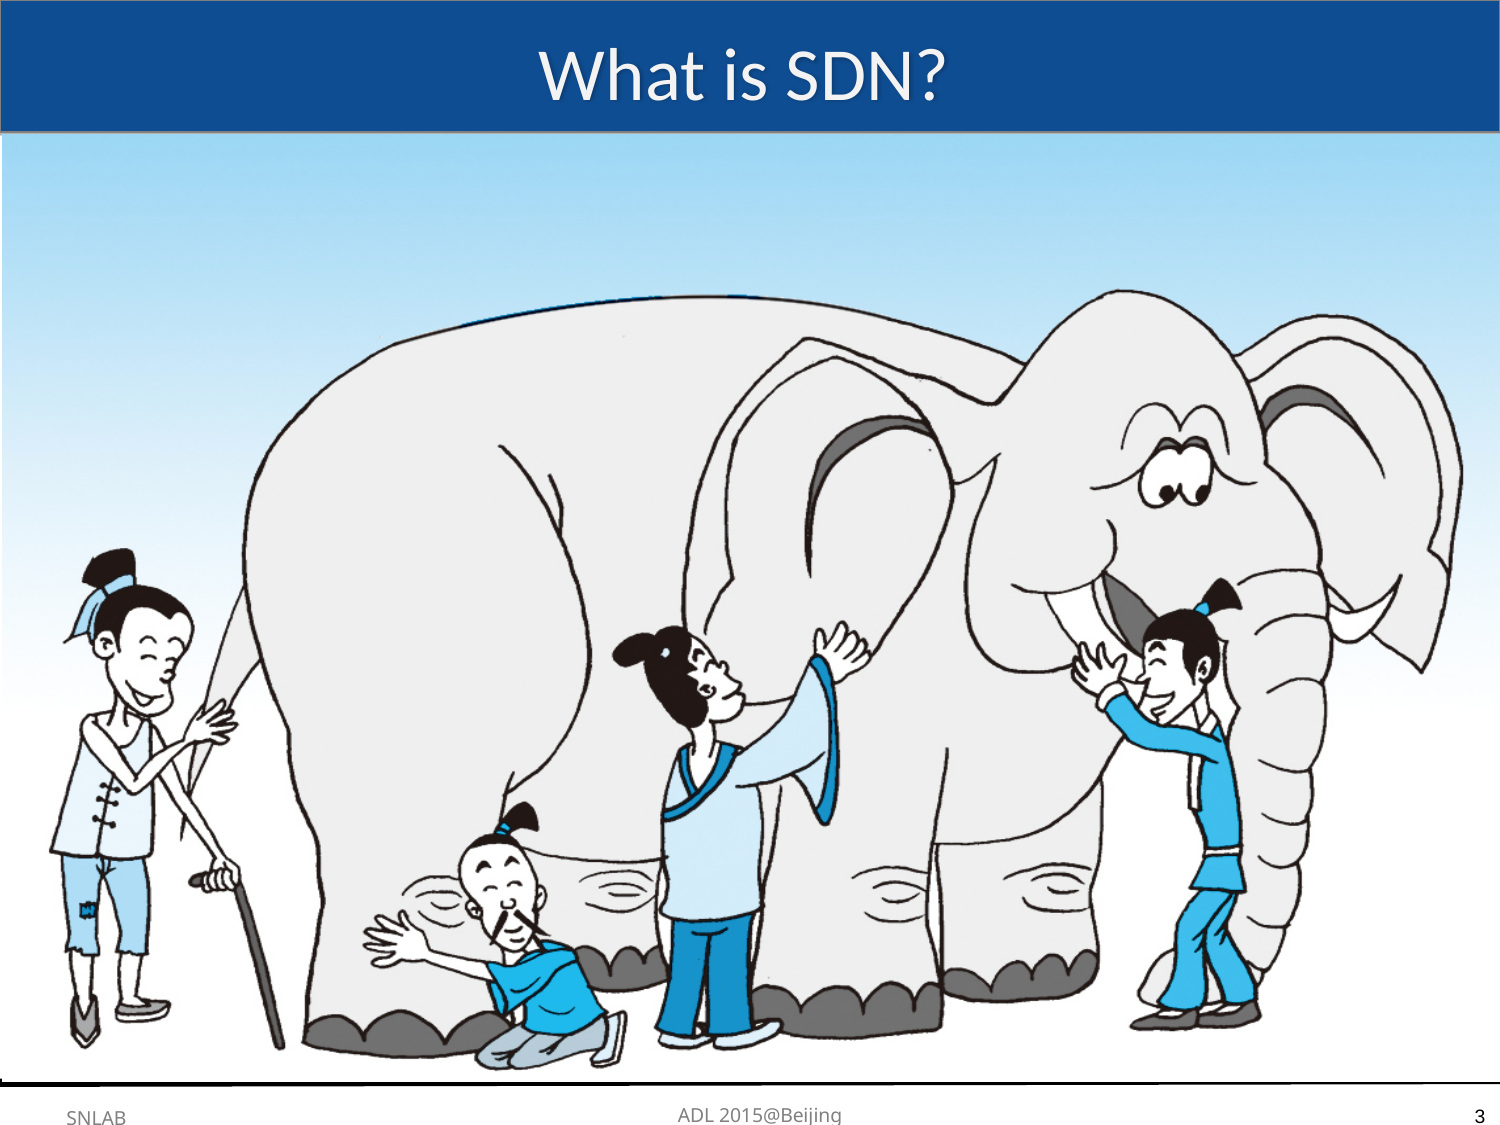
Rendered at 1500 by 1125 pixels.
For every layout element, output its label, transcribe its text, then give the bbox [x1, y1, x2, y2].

picture [79, 1114, 86, 1125]
title What is SDN? [41, 13, 1447, 127]
picture [0, 133, 1500, 1082]
picture [0, 1085, 1187, 1125]
slide_number 3 [1187, 1089, 1500, 1125]
